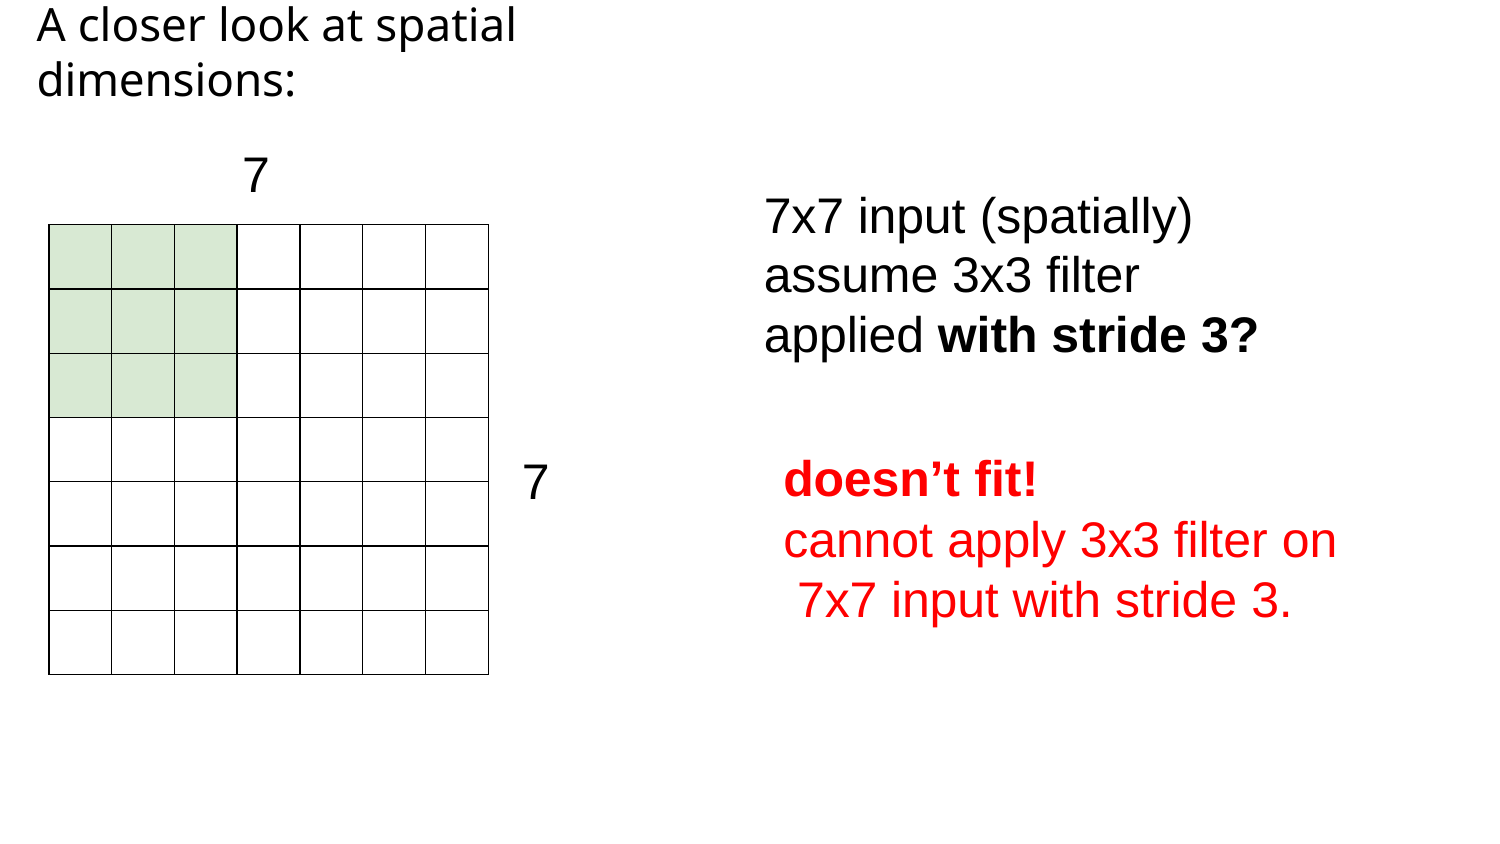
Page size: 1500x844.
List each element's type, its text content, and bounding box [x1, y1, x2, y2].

table_cell [363, 354, 425, 417]
table_cell [363, 547, 425, 610]
title A closer look at spatial dimensions: [34, 0, 755, 122]
table_cell [175, 611, 236, 674]
table_cell [50, 611, 111, 674]
table_cell [175, 547, 236, 610]
table_cell [50, 418, 111, 481]
text_box 7 [239, 140, 272, 203]
table_cell [175, 354, 236, 417]
table_cell [363, 290, 425, 353]
text_box 7x7 input (spatially) assume 3x3 filter applied with stride 3? [761, 179, 1264, 363]
table_header [238, 225, 299, 288]
table_cell [238, 354, 299, 417]
table_cell [238, 482, 299, 545]
table_header [426, 225, 488, 288]
table_cell [426, 354, 488, 417]
table_cell [50, 354, 111, 417]
table_cell [238, 547, 299, 610]
table_cell [301, 482, 362, 545]
table_cell [426, 290, 488, 353]
table_cell [301, 418, 362, 481]
table_cell [112, 547, 174, 610]
table_cell [112, 354, 174, 417]
table_cell [426, 418, 488, 481]
table_cell [301, 354, 362, 417]
table_cell [426, 611, 488, 674]
table_cell [50, 482, 111, 545]
table_cell [112, 611, 174, 674]
table_cell [301, 547, 362, 610]
table_header [301, 225, 362, 288]
table_cell [426, 482, 488, 545]
table_cell [301, 611, 362, 674]
table_cell [238, 611, 299, 674]
table_cell [50, 547, 111, 610]
table_cell [426, 547, 488, 610]
table_cell [112, 290, 174, 353]
table_cell [363, 611, 425, 674]
table_cell [238, 290, 299, 353]
text_box doesn’t fit! cannot apply 3x3 filter on 7x7 input with stride 3. [781, 444, 1341, 628]
table_header [175, 225, 236, 288]
table_cell [363, 482, 425, 545]
table_header [363, 225, 425, 288]
table_cell [363, 418, 425, 481]
table_cell [50, 290, 111, 353]
table_cell [112, 482, 174, 545]
table_cell [301, 290, 362, 353]
table_header [112, 225, 174, 288]
table_cell [175, 290, 236, 353]
table_header [50, 225, 111, 288]
table_cell [175, 418, 236, 481]
table_cell [238, 418, 299, 481]
table_cell [175, 482, 236, 545]
text_box 7 [519, 446, 552, 509]
table_cell [112, 418, 174, 481]
